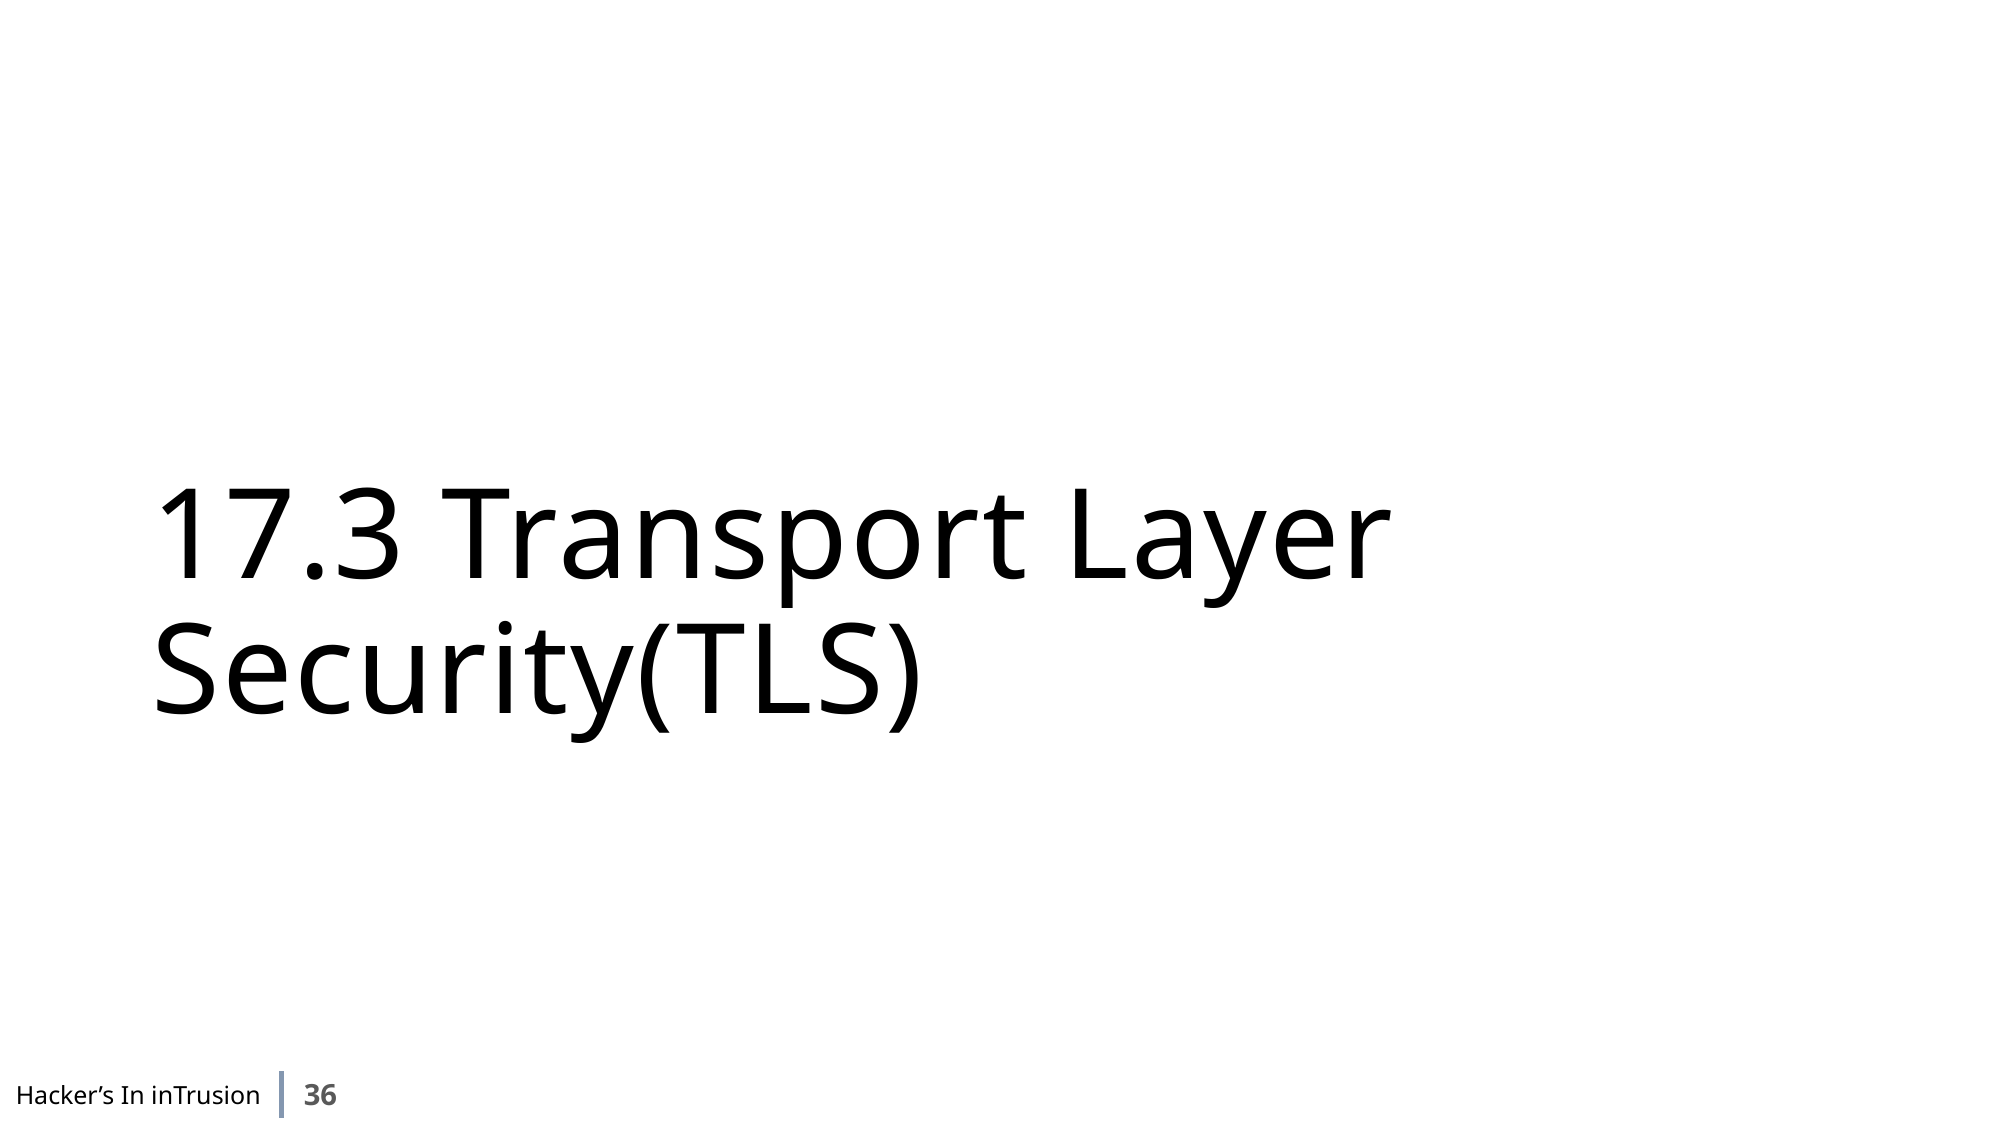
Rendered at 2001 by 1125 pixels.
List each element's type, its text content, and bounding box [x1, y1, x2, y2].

title 17.3 Transport Layer Security(TLS) [136, 280, 1862, 749]
